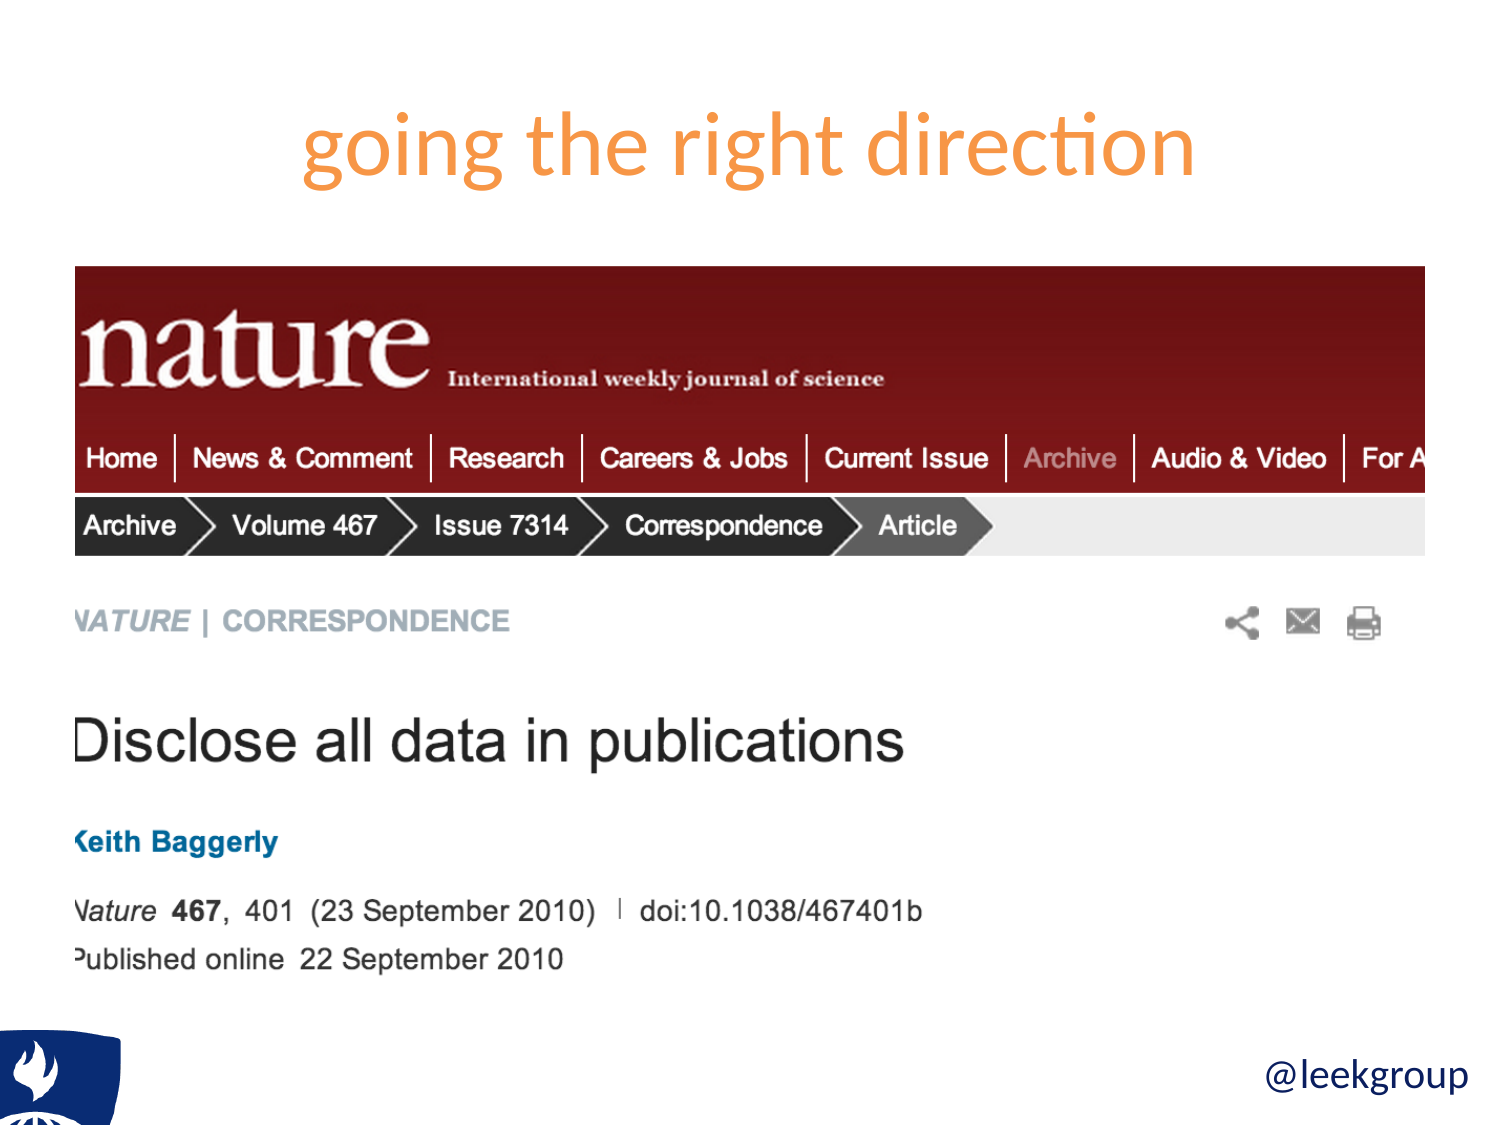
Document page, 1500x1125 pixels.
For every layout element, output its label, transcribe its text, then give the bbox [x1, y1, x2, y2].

picture [0, 1025, 126, 1125]
title going the right direction [75, 45, 1425, 233]
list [74, 262, 1426, 1006]
